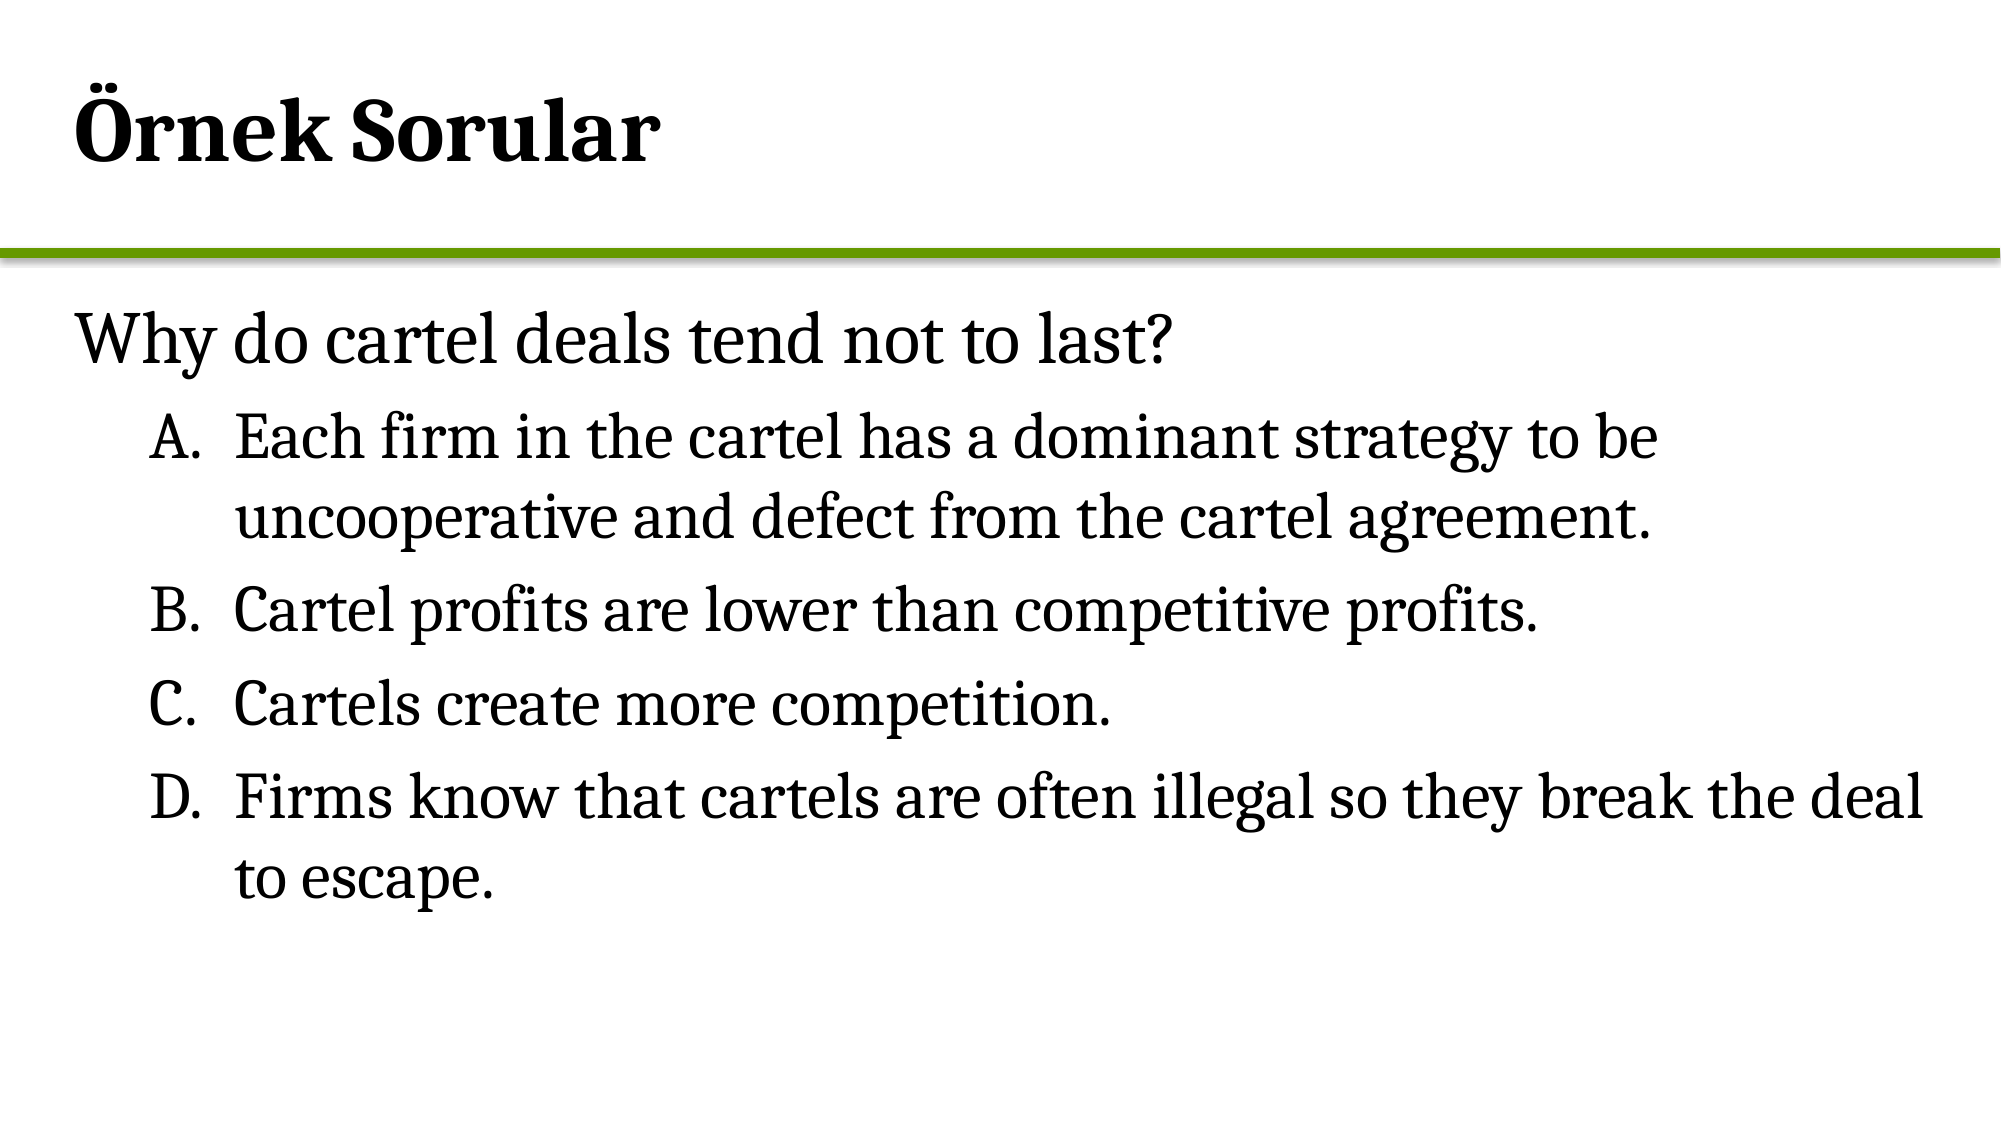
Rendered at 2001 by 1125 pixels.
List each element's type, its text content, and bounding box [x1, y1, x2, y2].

list Why do cartel deals tend not to last? Each firm in the cartel has a dominant strategy to be uncooperative and defect from the cartel agreement. Cartel profits are lower than competitive profits. Cartels create more competition. Firms know that cartels are often illegal so they break the deal to escape. [59, 280, 1962, 1085]
title Örnek Sorular [59, 0, 1860, 251]
